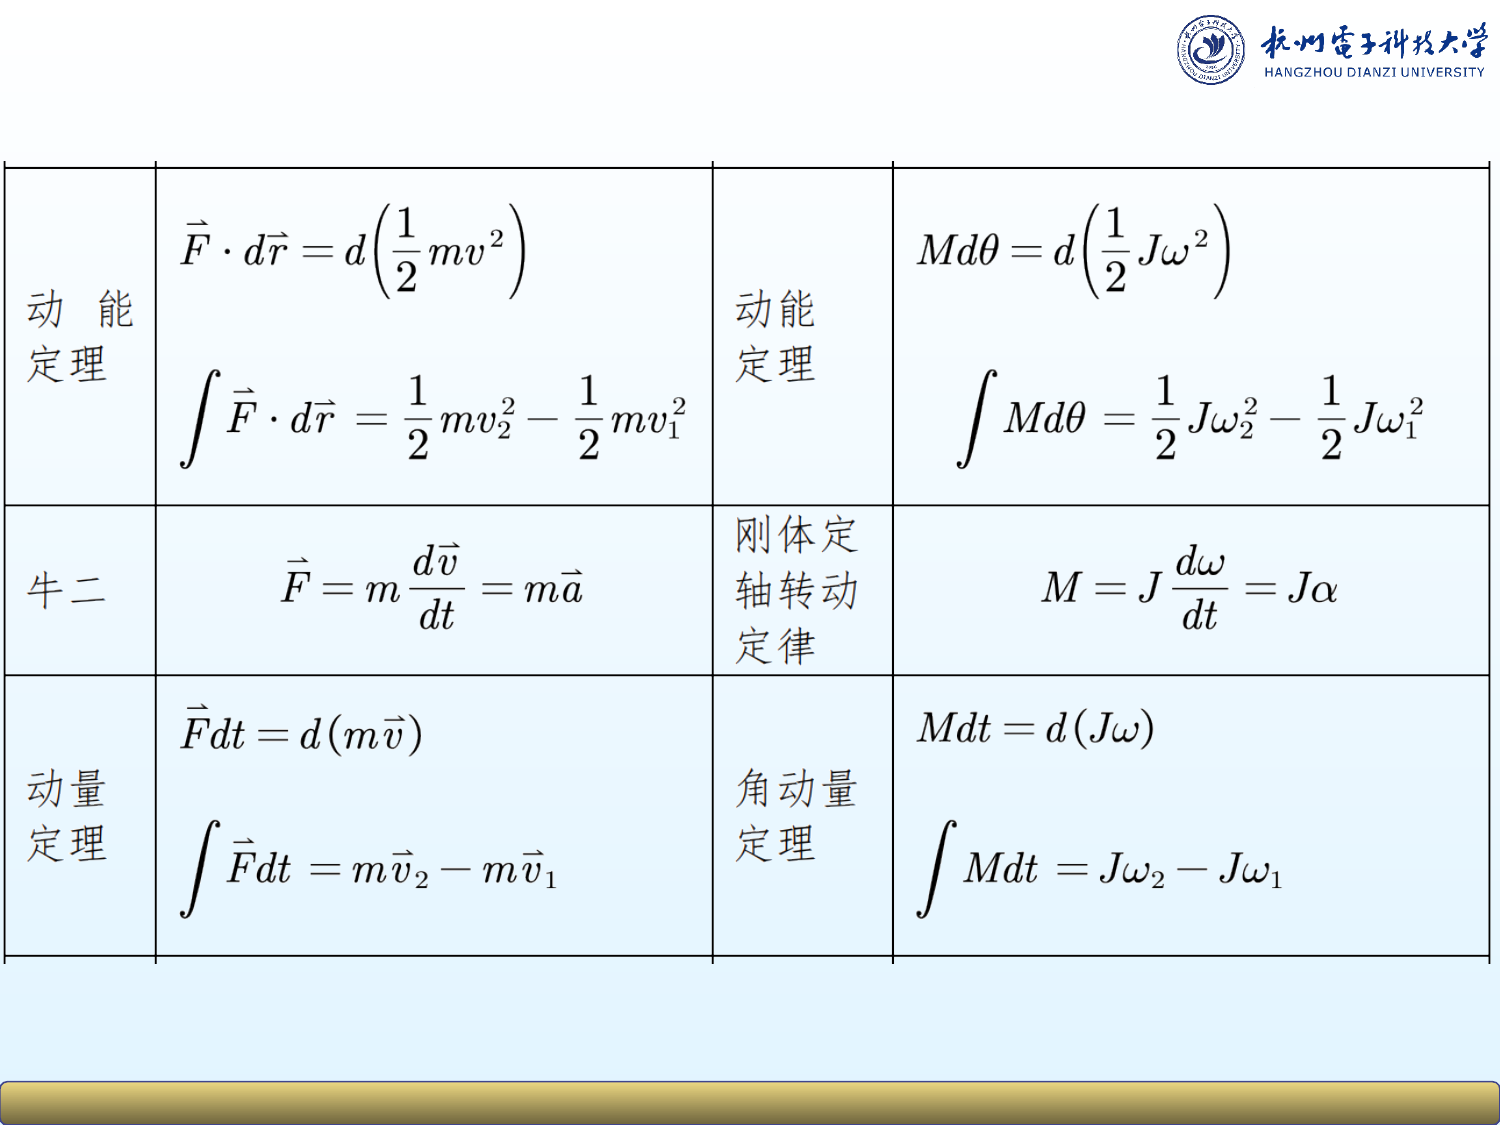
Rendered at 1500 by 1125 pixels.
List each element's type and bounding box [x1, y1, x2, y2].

picture [1175, 11, 1488, 88]
picture [0, 161, 1500, 964]
